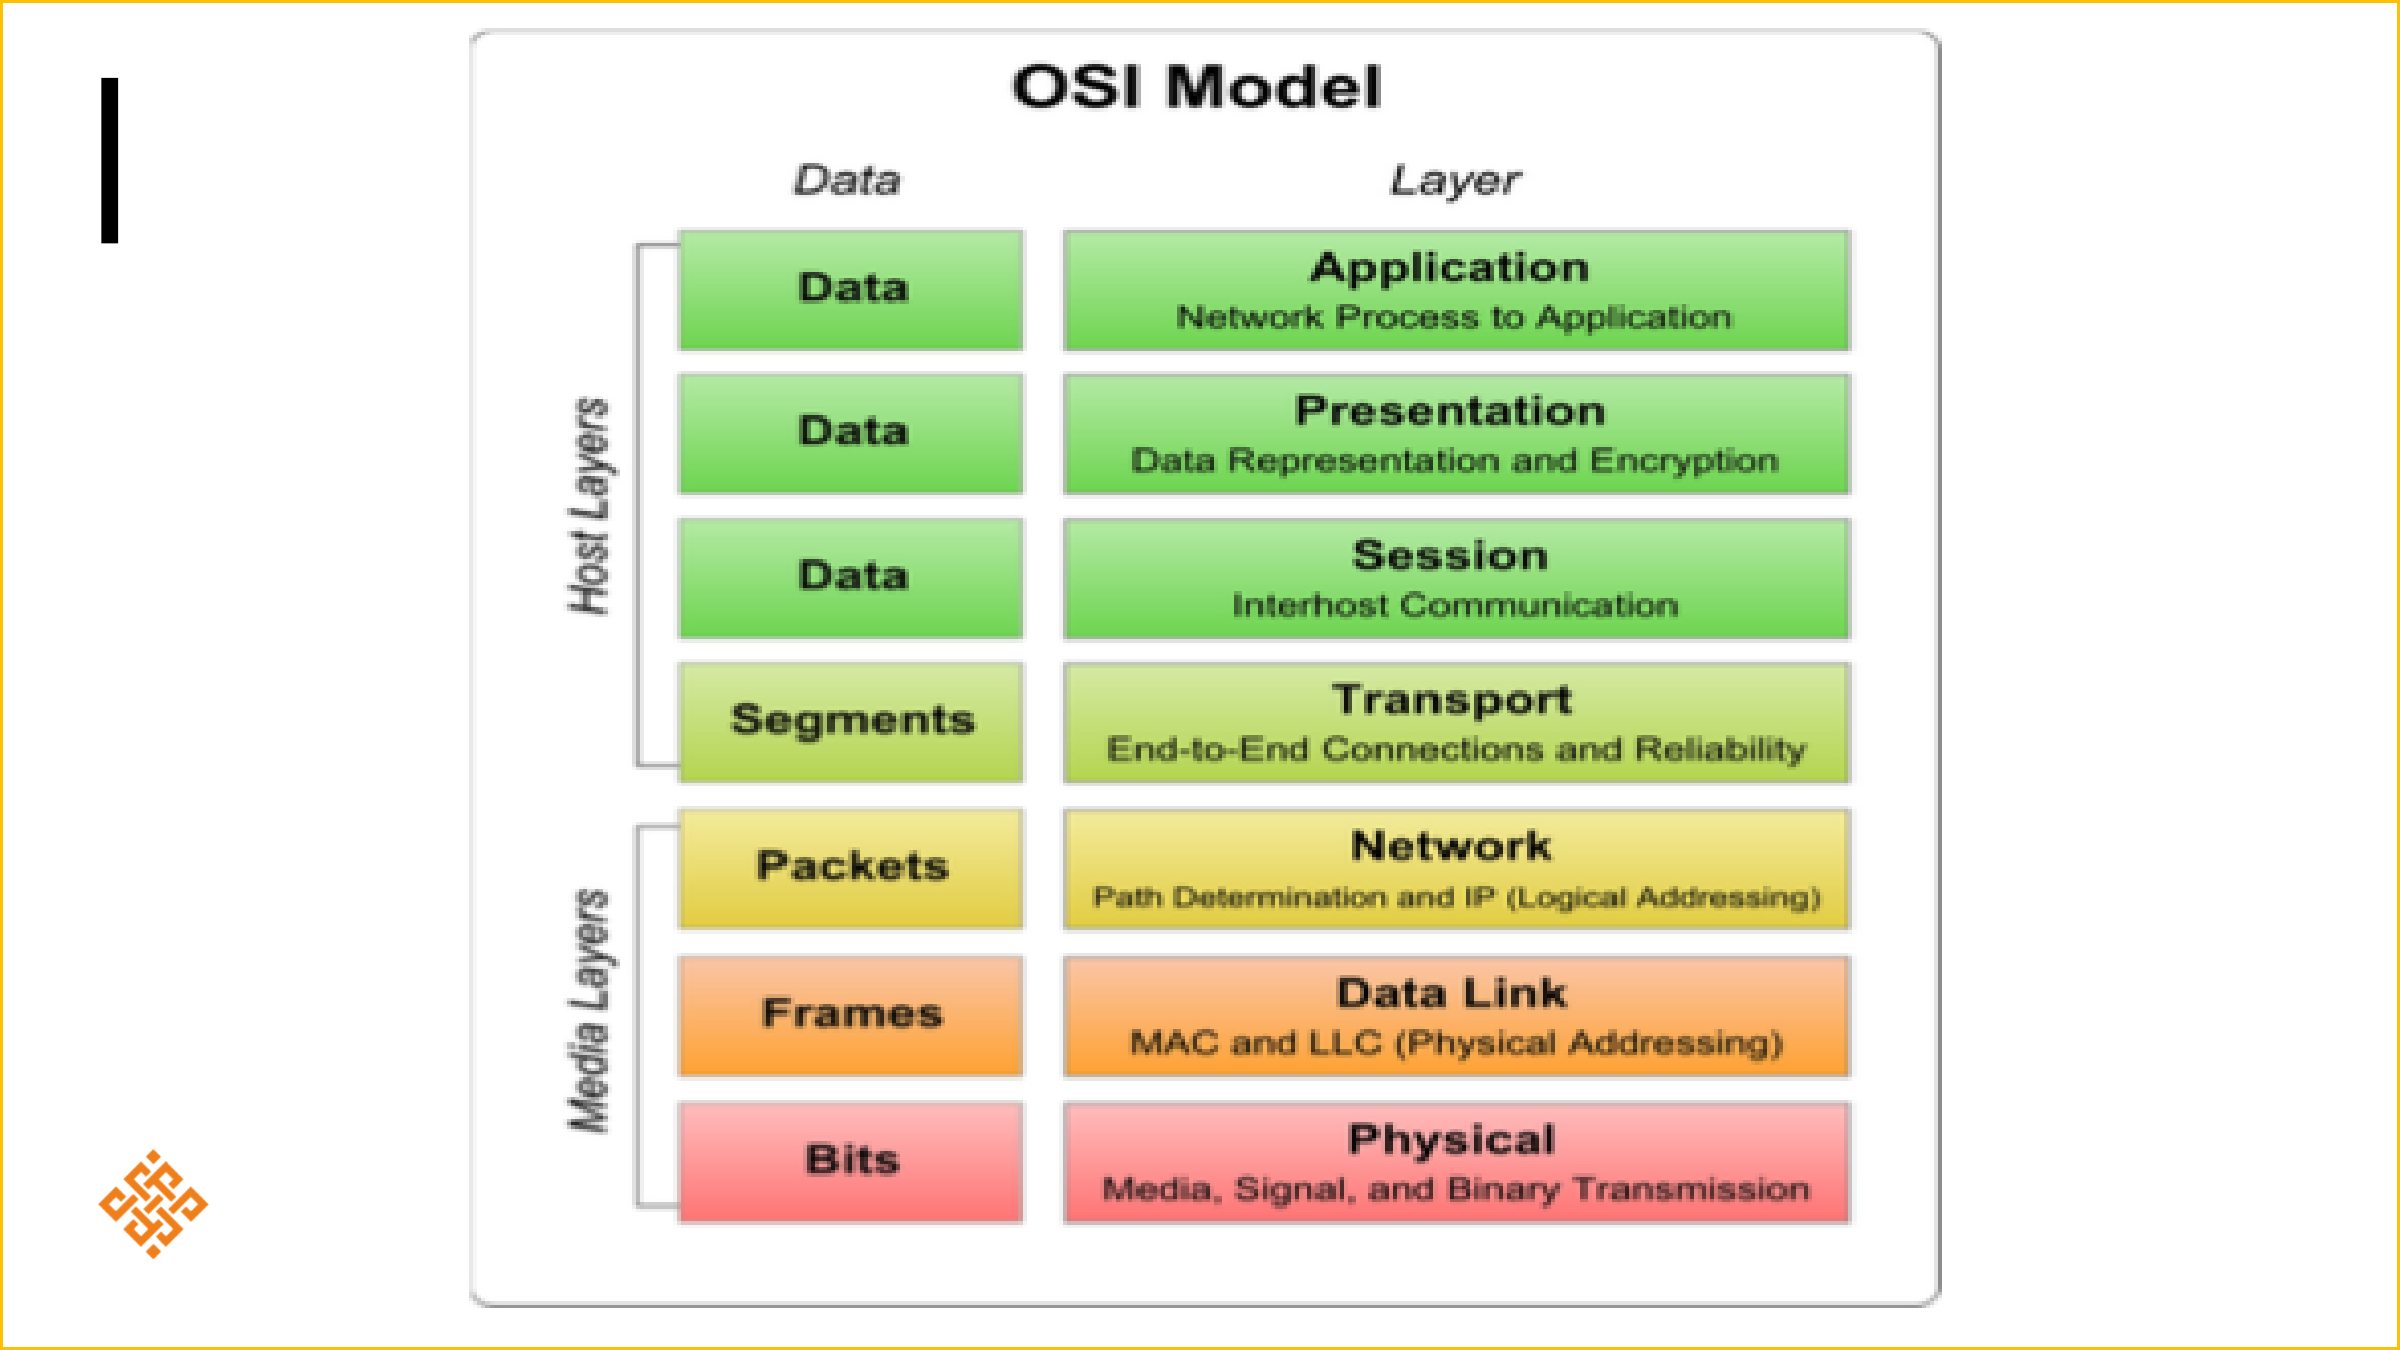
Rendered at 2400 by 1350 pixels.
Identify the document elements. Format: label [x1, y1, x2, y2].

picture [75, 1058, 235, 1350]
picture [368, 13, 2032, 1337]
